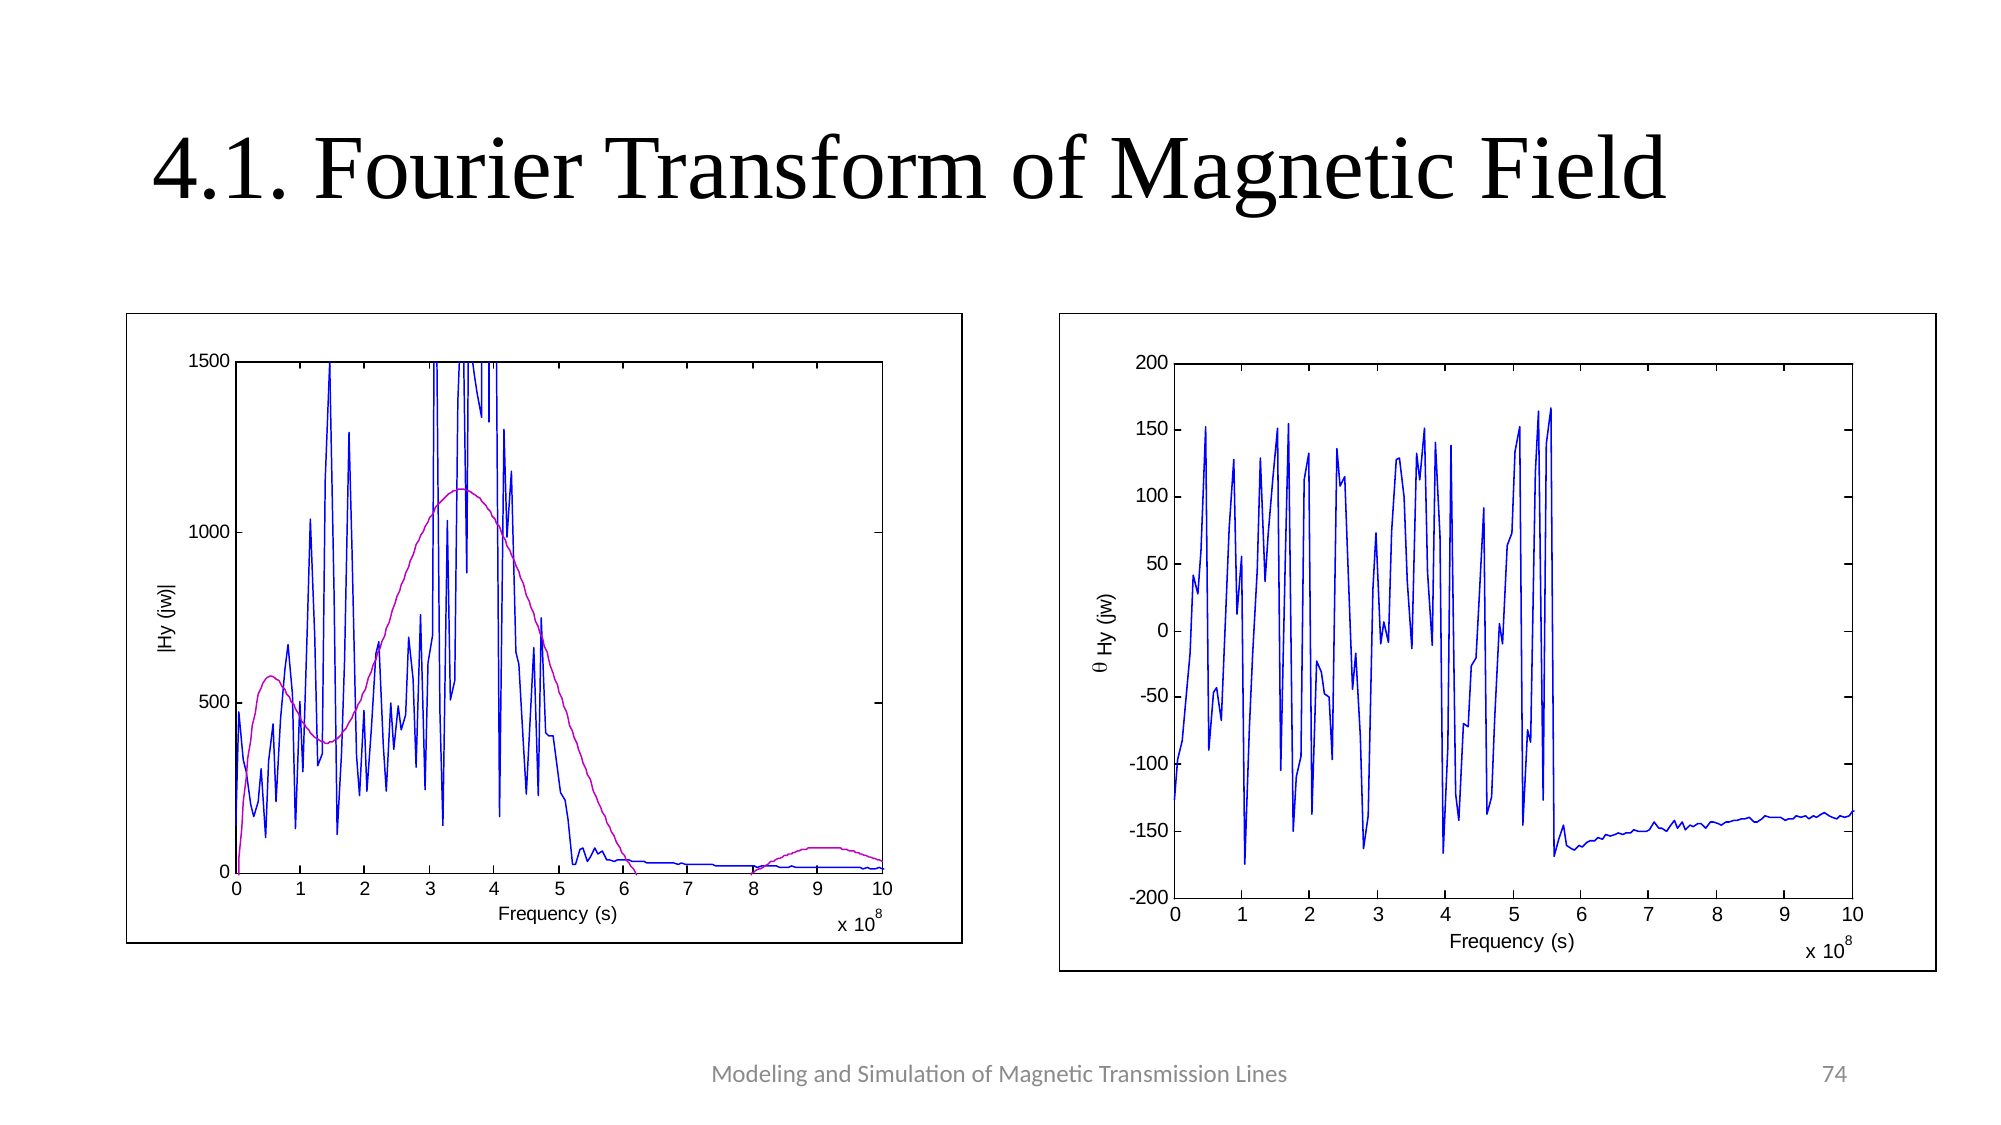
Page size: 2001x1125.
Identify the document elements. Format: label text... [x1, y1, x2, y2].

picture [126, 314, 962, 943]
slide_number 74 [1412, 1042, 1863, 1103]
title 4.1. Fourier Transform of Magnetic Field [137, 59, 1863, 278]
picture [1060, 314, 1936, 971]
footer Modeling and Simulation of Magnetic Transmission Lines [662, 1042, 1338, 1103]
